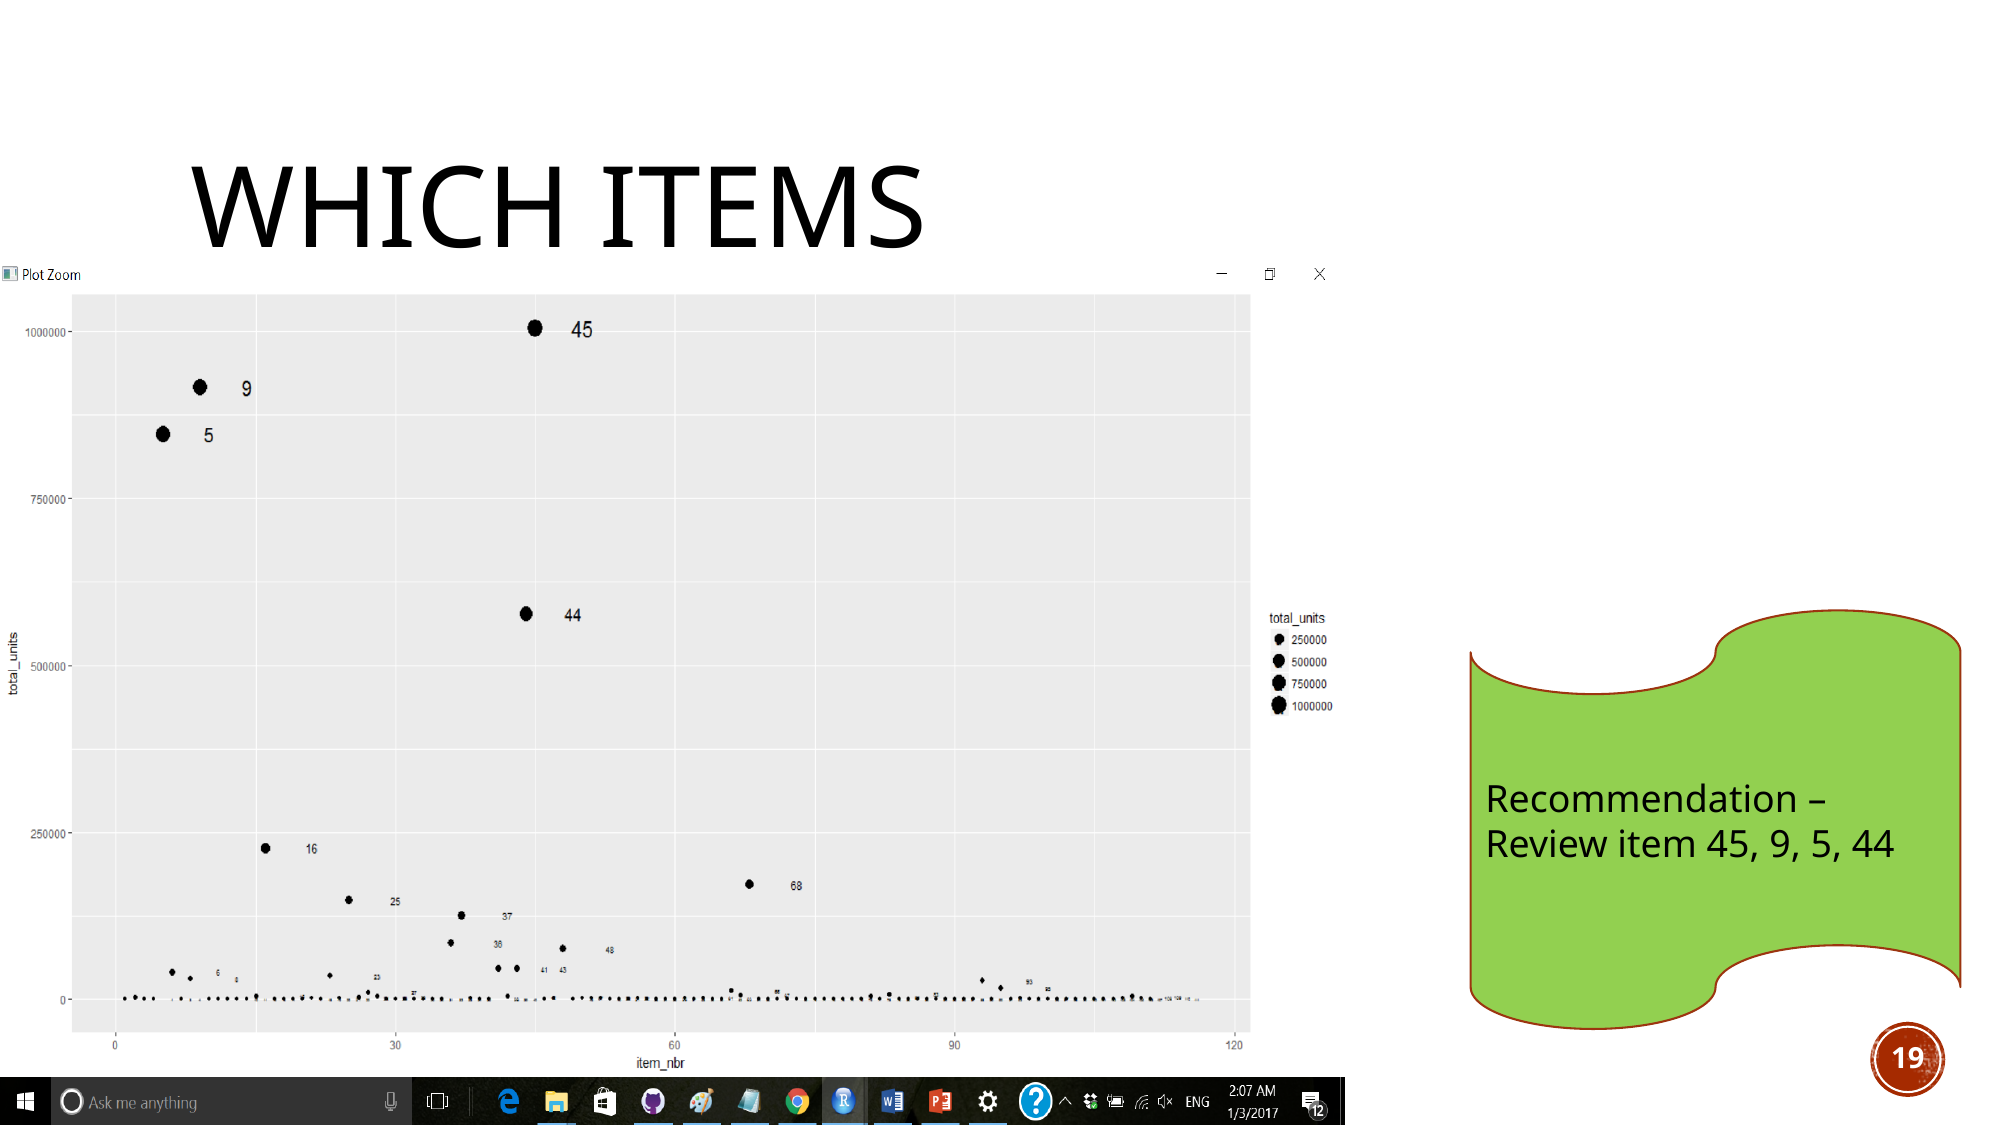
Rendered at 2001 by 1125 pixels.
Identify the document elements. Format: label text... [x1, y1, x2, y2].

text_box Recommendation – Review item 45, 9, 5, 44 [1469, 609, 1962, 1031]
picture [0, 260, 1345, 1125]
title Which items [175, 79, 1826, 344]
slide_number 19 [1855, 1028, 1961, 1089]
